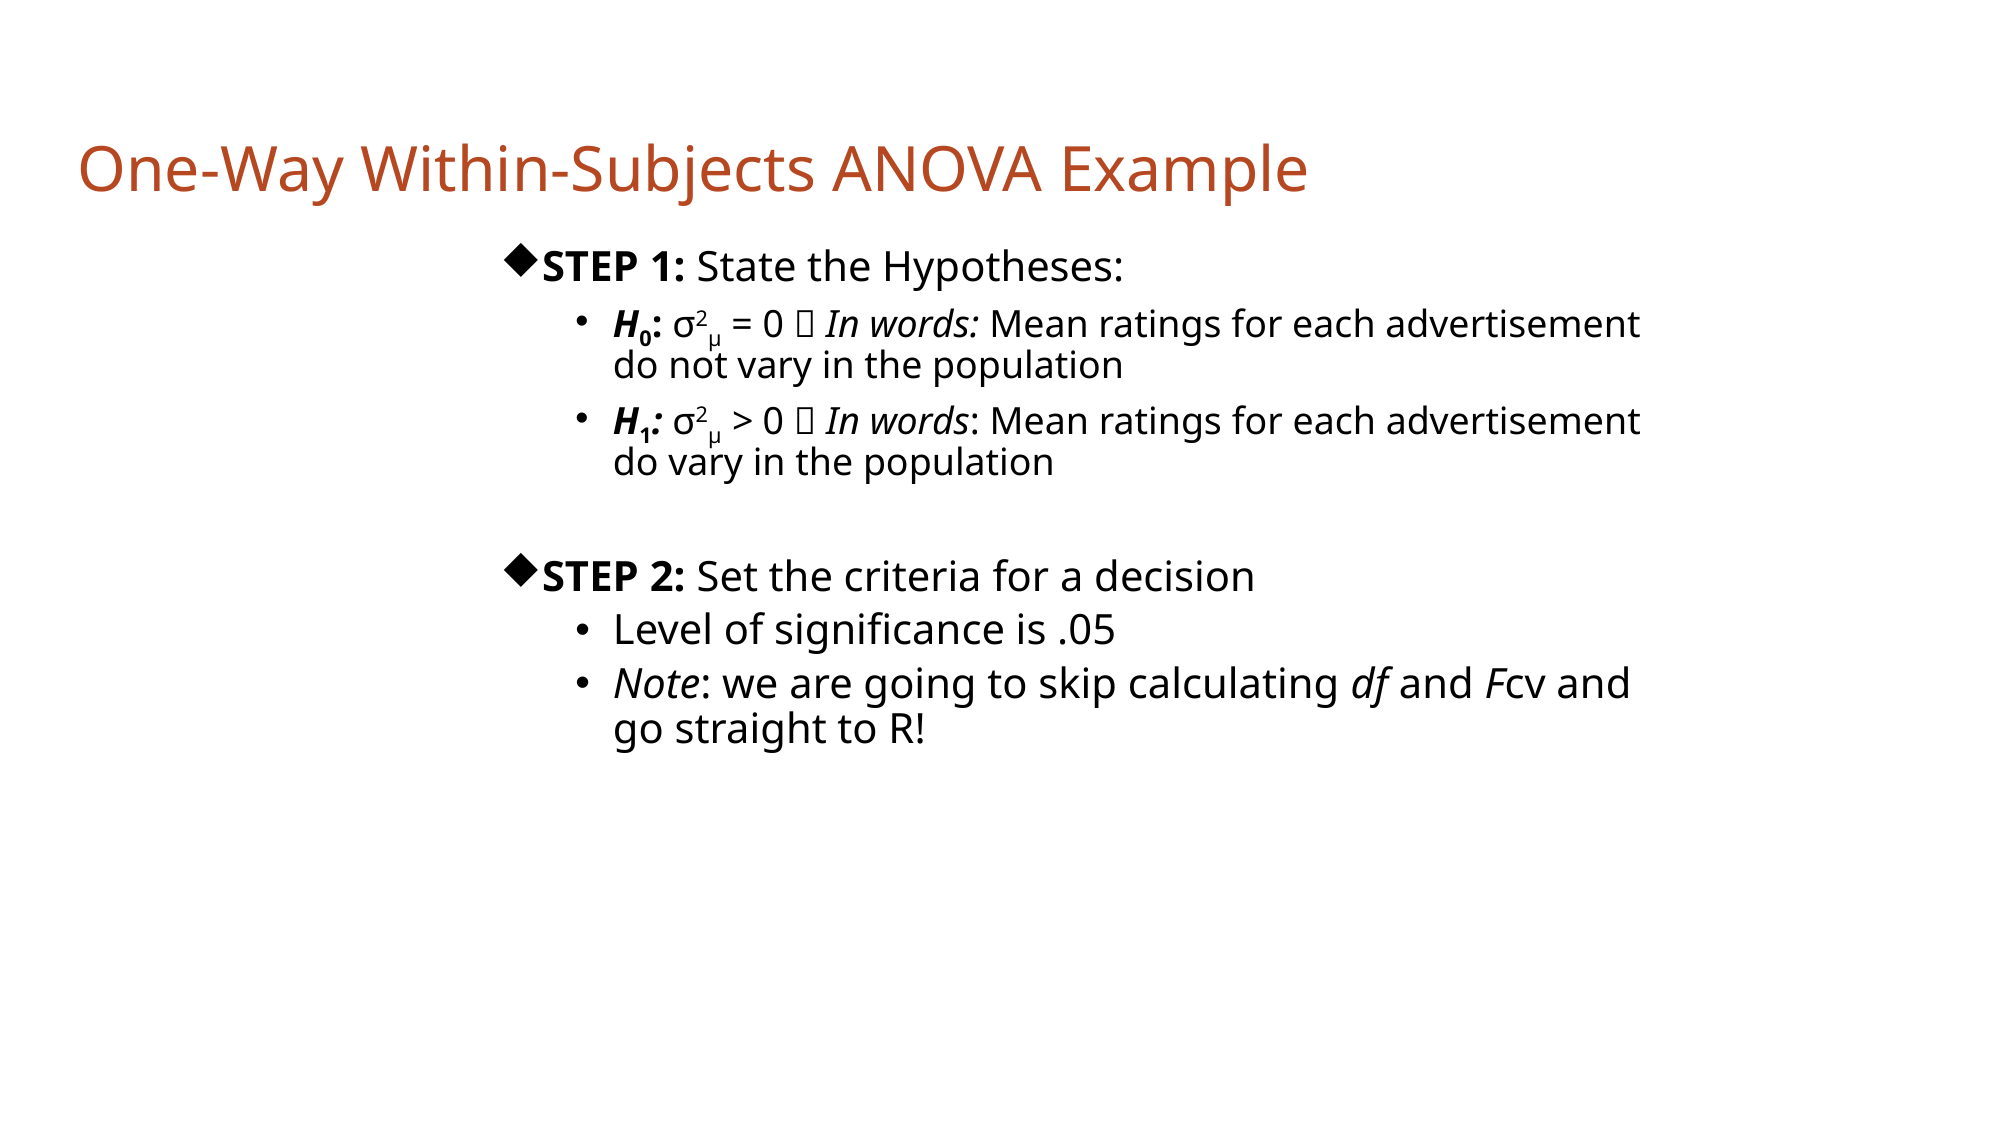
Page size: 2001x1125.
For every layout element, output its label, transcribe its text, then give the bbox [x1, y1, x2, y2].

title One-Way Within-Subjects ANOVA Example [62, 62, 1938, 280]
list STEP 1: State the Hypotheses: H0: σ2μ = 0  In words: Mean ratings for each advertisement do not vary in the population H1: σ2μ > 0  In words: Mean ratings for each advertisement do vary in the population STEP 2: Set the criteria for a decision Level of significance is .05 Note: we are going to skip calculating df and Fcv and go straight to R! [485, 237, 1663, 1025]
